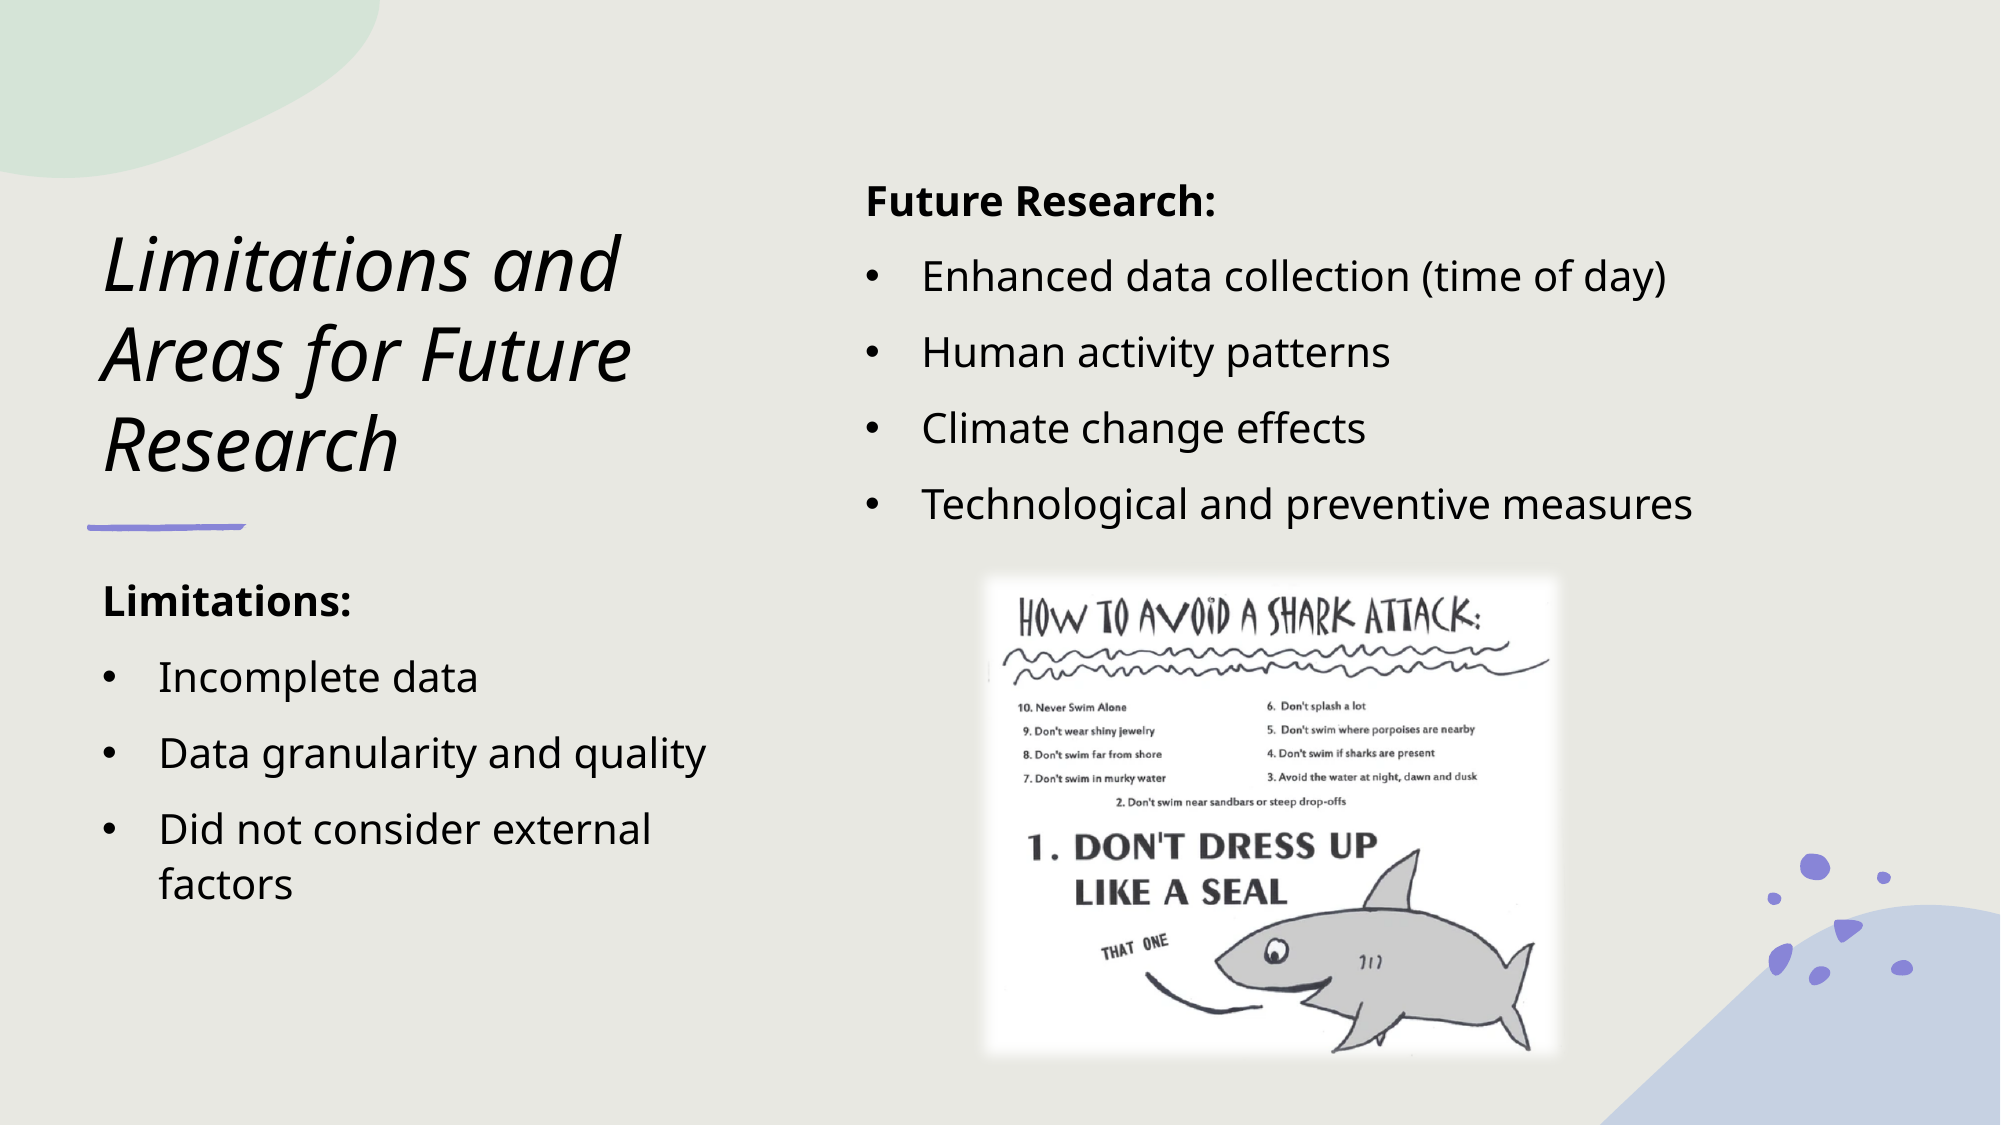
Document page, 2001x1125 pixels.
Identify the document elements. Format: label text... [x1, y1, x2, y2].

picture [970, 562, 1572, 1068]
list Future Research: Enhanced data collection (time of day) Human activity patterns Climate change effects Technological and preventive measures [850, 161, 1740, 962]
list Limitations: Incomplete data Data granularity and quality Did not consider external factors [86, 562, 795, 963]
title Limitations and Areas for Future Research [86, 129, 795, 494]
